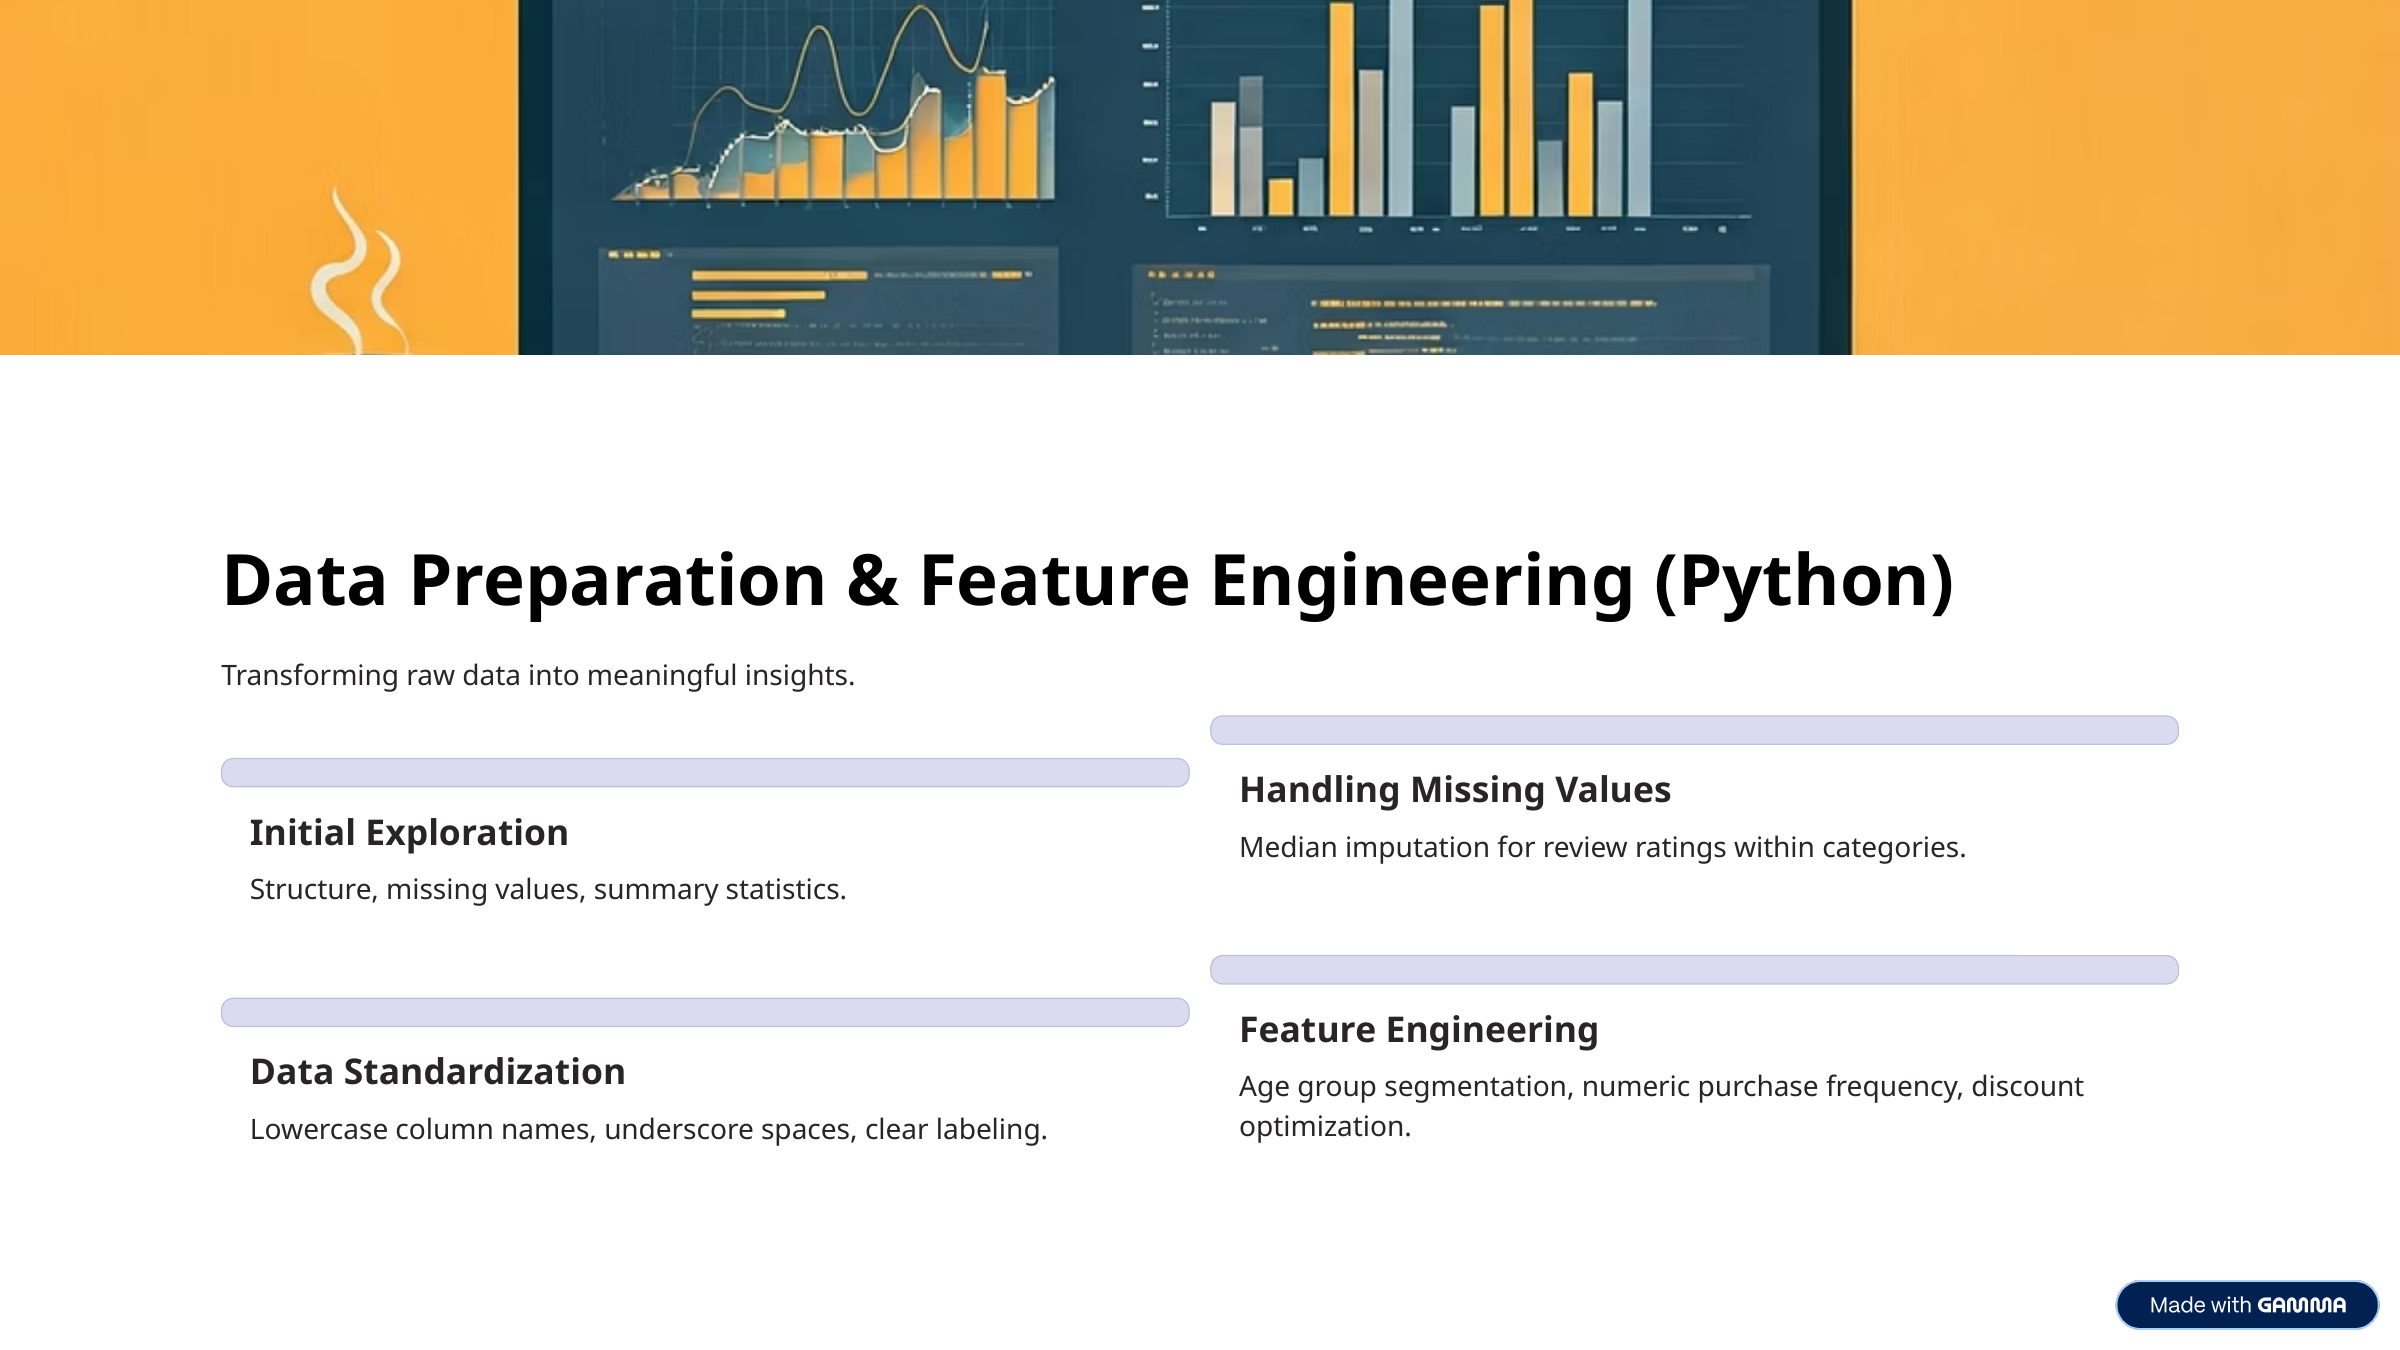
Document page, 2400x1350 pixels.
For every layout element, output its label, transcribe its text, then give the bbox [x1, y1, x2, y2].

text_box Handling Missing Values [1239, 765, 1665, 811]
text_box [221, 998, 1190, 1027]
text_box Transforming raw data into meaningful insights. [221, 651, 2179, 692]
text_box [221, 758, 1190, 787]
picture [2106, 1271, 2389, 1339]
text_box Data Preparation & Feature Engineering (Python) [221, 530, 1899, 620]
text_box Feature Engineering [1239, 1005, 1594, 1050]
picture [0, 0, 2400, 355]
text_box Age group segmentation, numeric purchase frequency, discount optimization. [1239, 1062, 2151, 1143]
text_box Median imputation for review ratings within categories. [1239, 823, 2151, 864]
text_box [1210, 715, 2179, 745]
text_box Data Standardization [249, 1048, 613, 1093]
text_box [1210, 955, 2179, 984]
text_box Lowercase column names, underscore spaces, clear labeling. [249, 1105, 1161, 1146]
text_box Structure, missing values, summary statistics. [249, 865, 1161, 906]
text_box Initial Exploration [249, 808, 605, 853]
